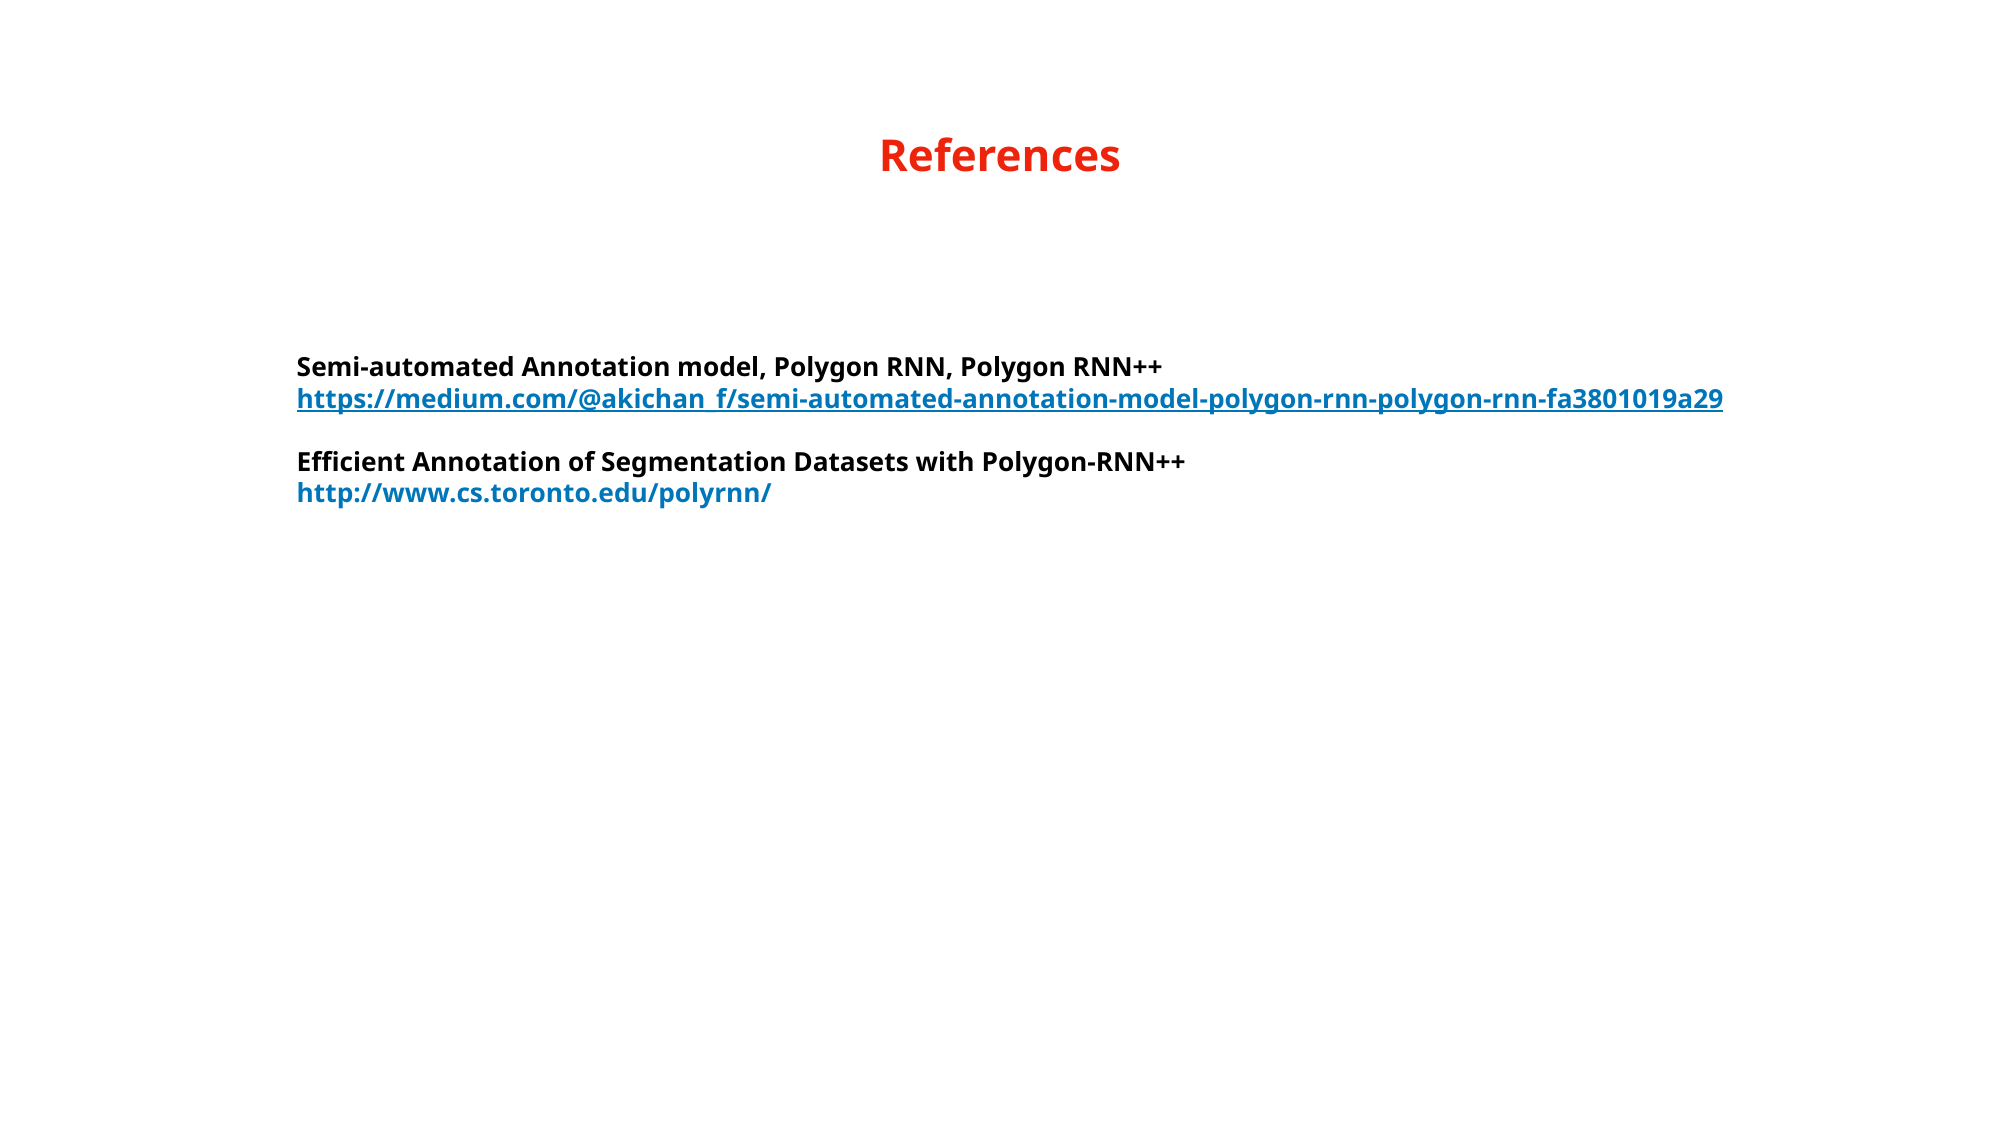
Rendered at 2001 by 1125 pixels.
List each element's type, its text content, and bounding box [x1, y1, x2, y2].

text_box Semi-automated Annotation model, Polygon RNN, Polygon RNN++ https://medium.com/@akichan_f/semi-automated-annotation-model-polygon-rnn-polygon-rnn-fa3801019a29 Efficient Annotation of Segmentation Datasets with Polygon-RNN++ http://www.cs.toronto.edu/polyrnn/ [290, 344, 1729, 514]
text_box References [873, 121, 1127, 186]
